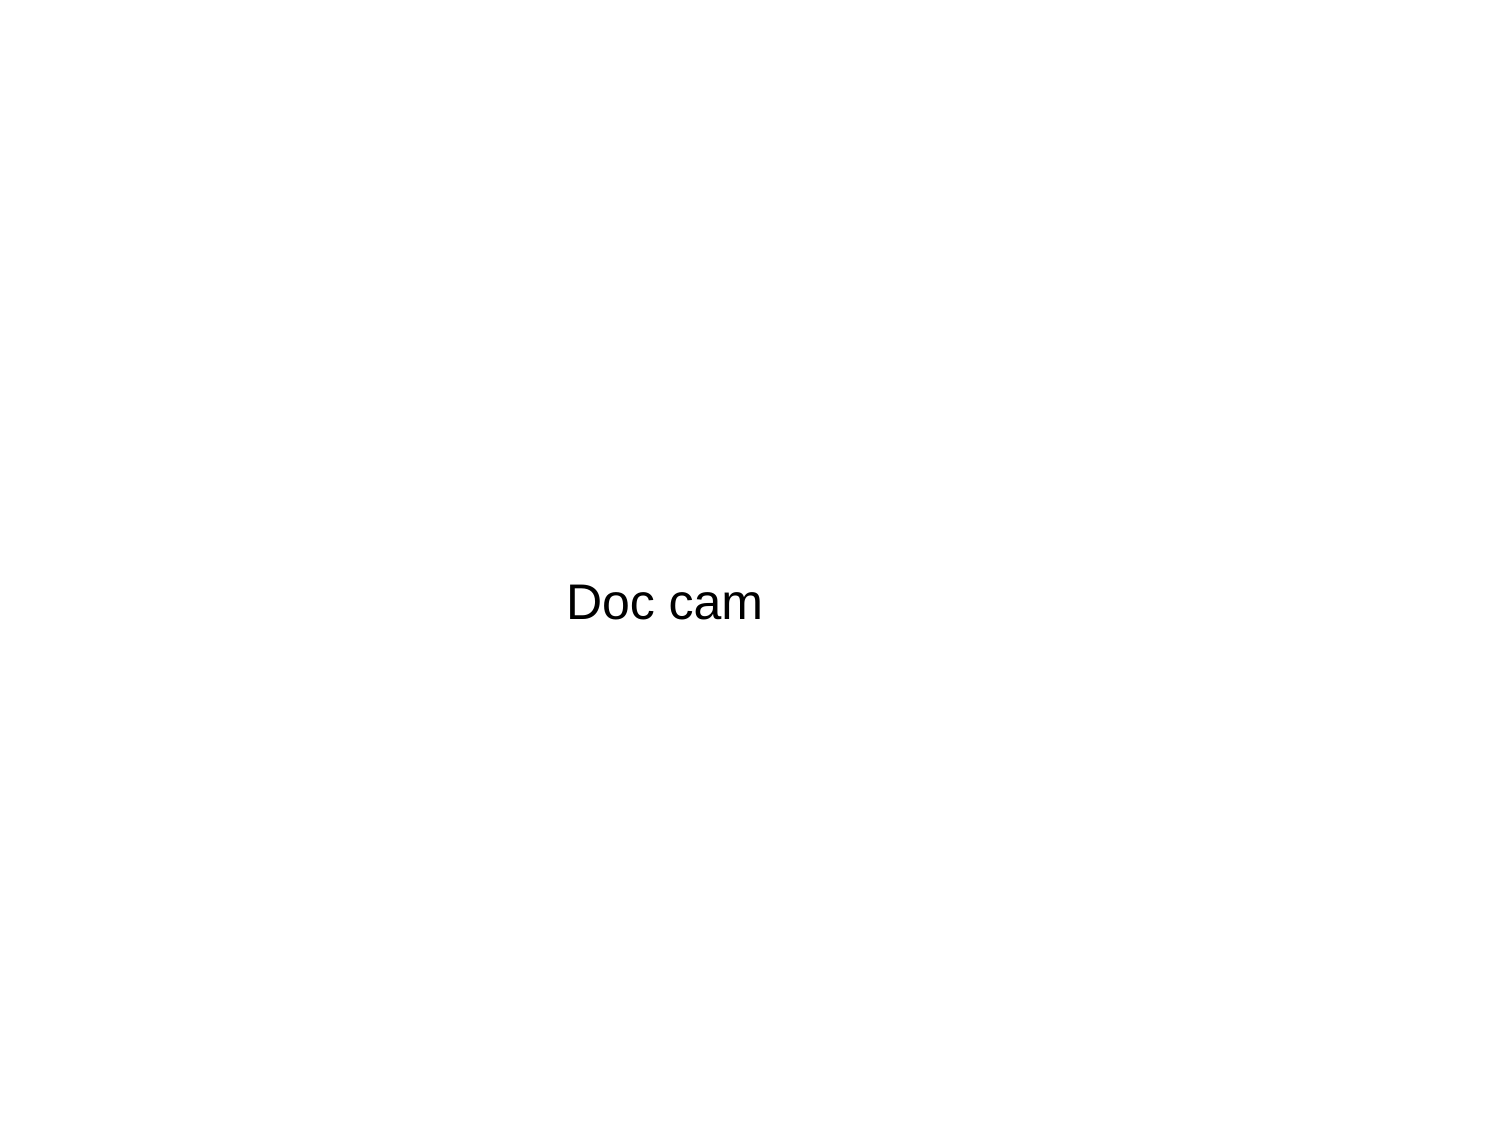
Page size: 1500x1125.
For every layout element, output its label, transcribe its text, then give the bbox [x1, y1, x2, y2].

text_box Doc cam [551, 562, 779, 638]
